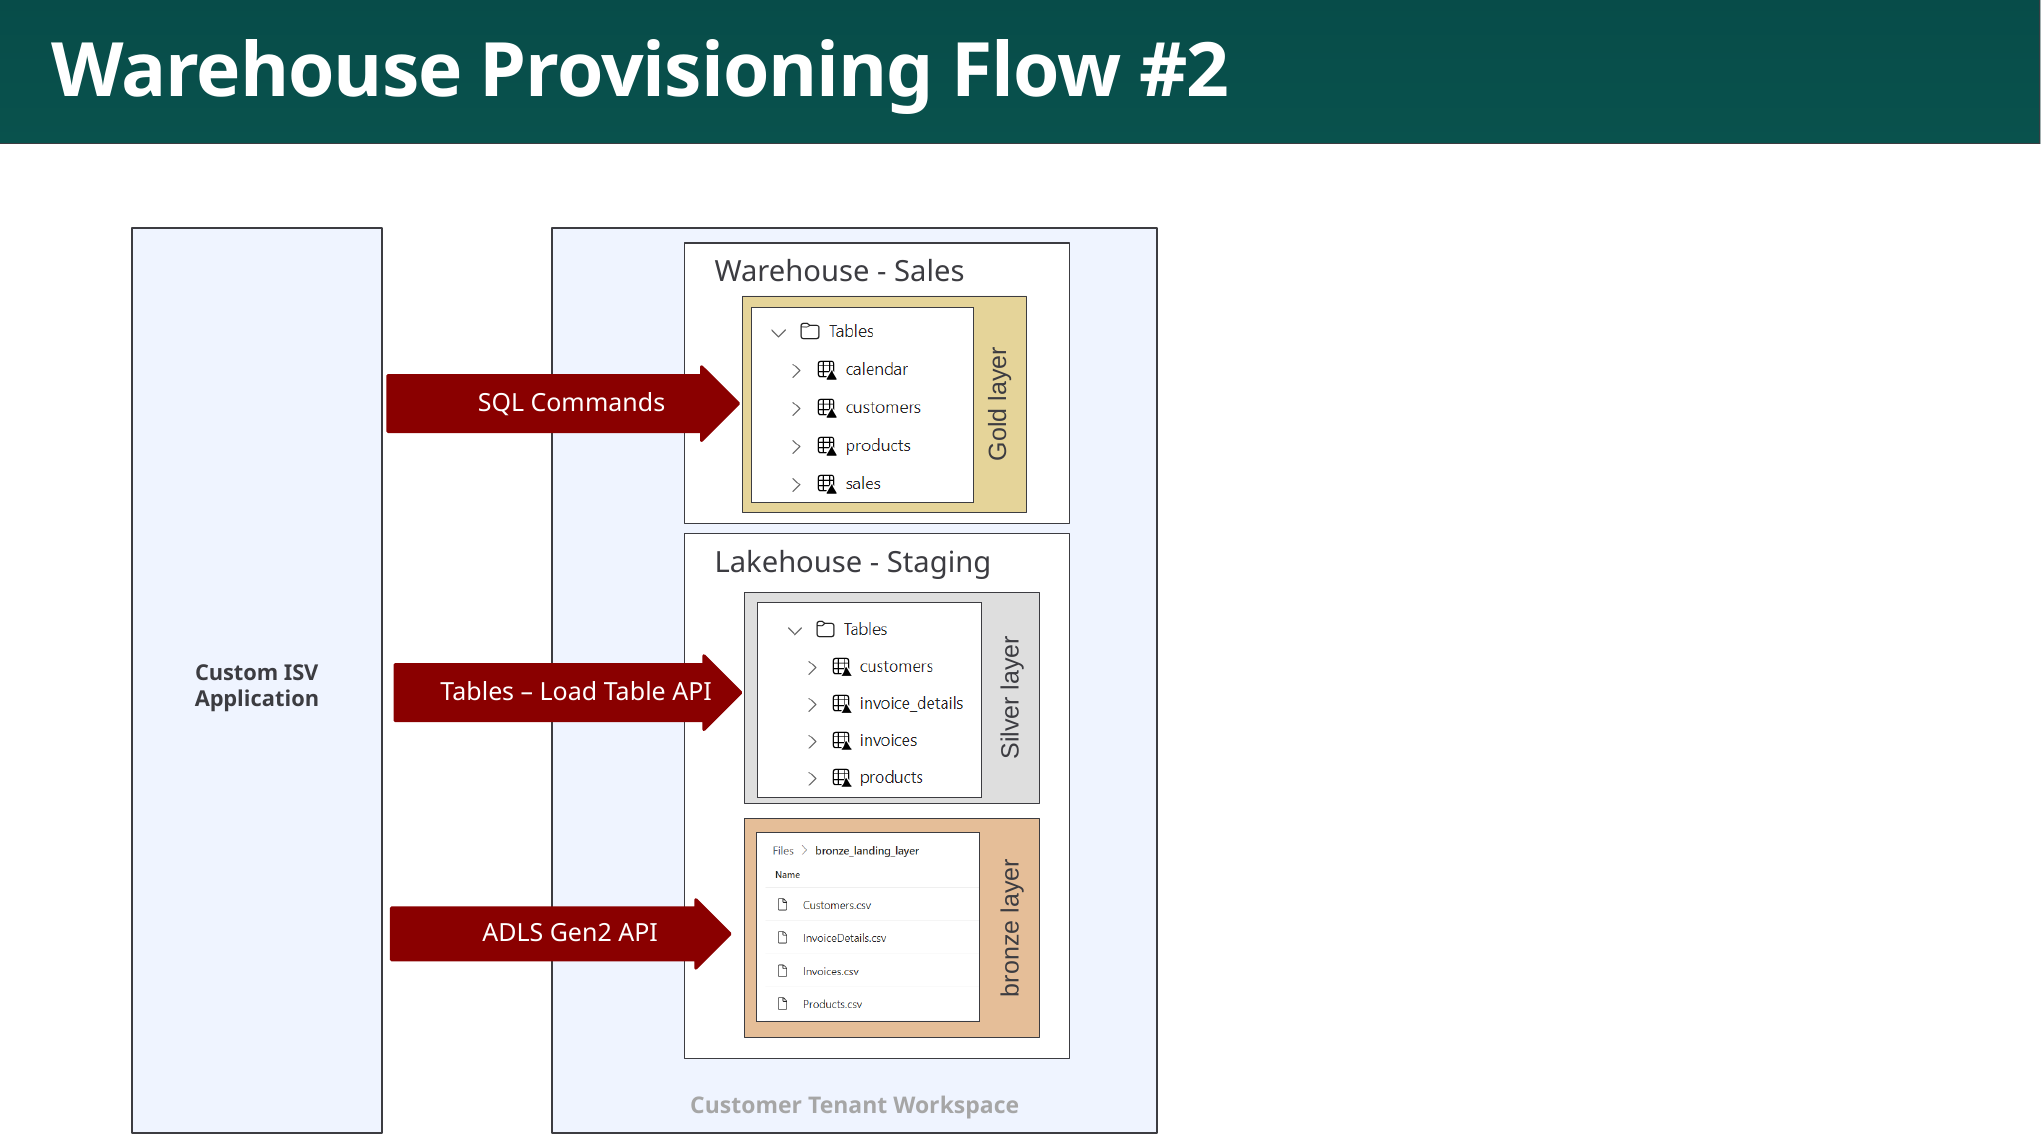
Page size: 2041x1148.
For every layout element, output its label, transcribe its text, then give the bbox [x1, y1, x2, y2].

text_box Custom ISV Application [131, 227, 383, 1134]
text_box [391, 818, 1040, 1038]
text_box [394, 592, 1040, 804]
text_box Customer Tenant Workspace [551, 227, 1158, 1134]
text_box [387, 295, 1027, 513]
text_box Lakehouse - Staging [684, 533, 1070, 1059]
text_box Warehouse - Sales [684, 242, 1070, 524]
title Warehouse Provisioning Flow #2 [51, 31, 1988, 113]
